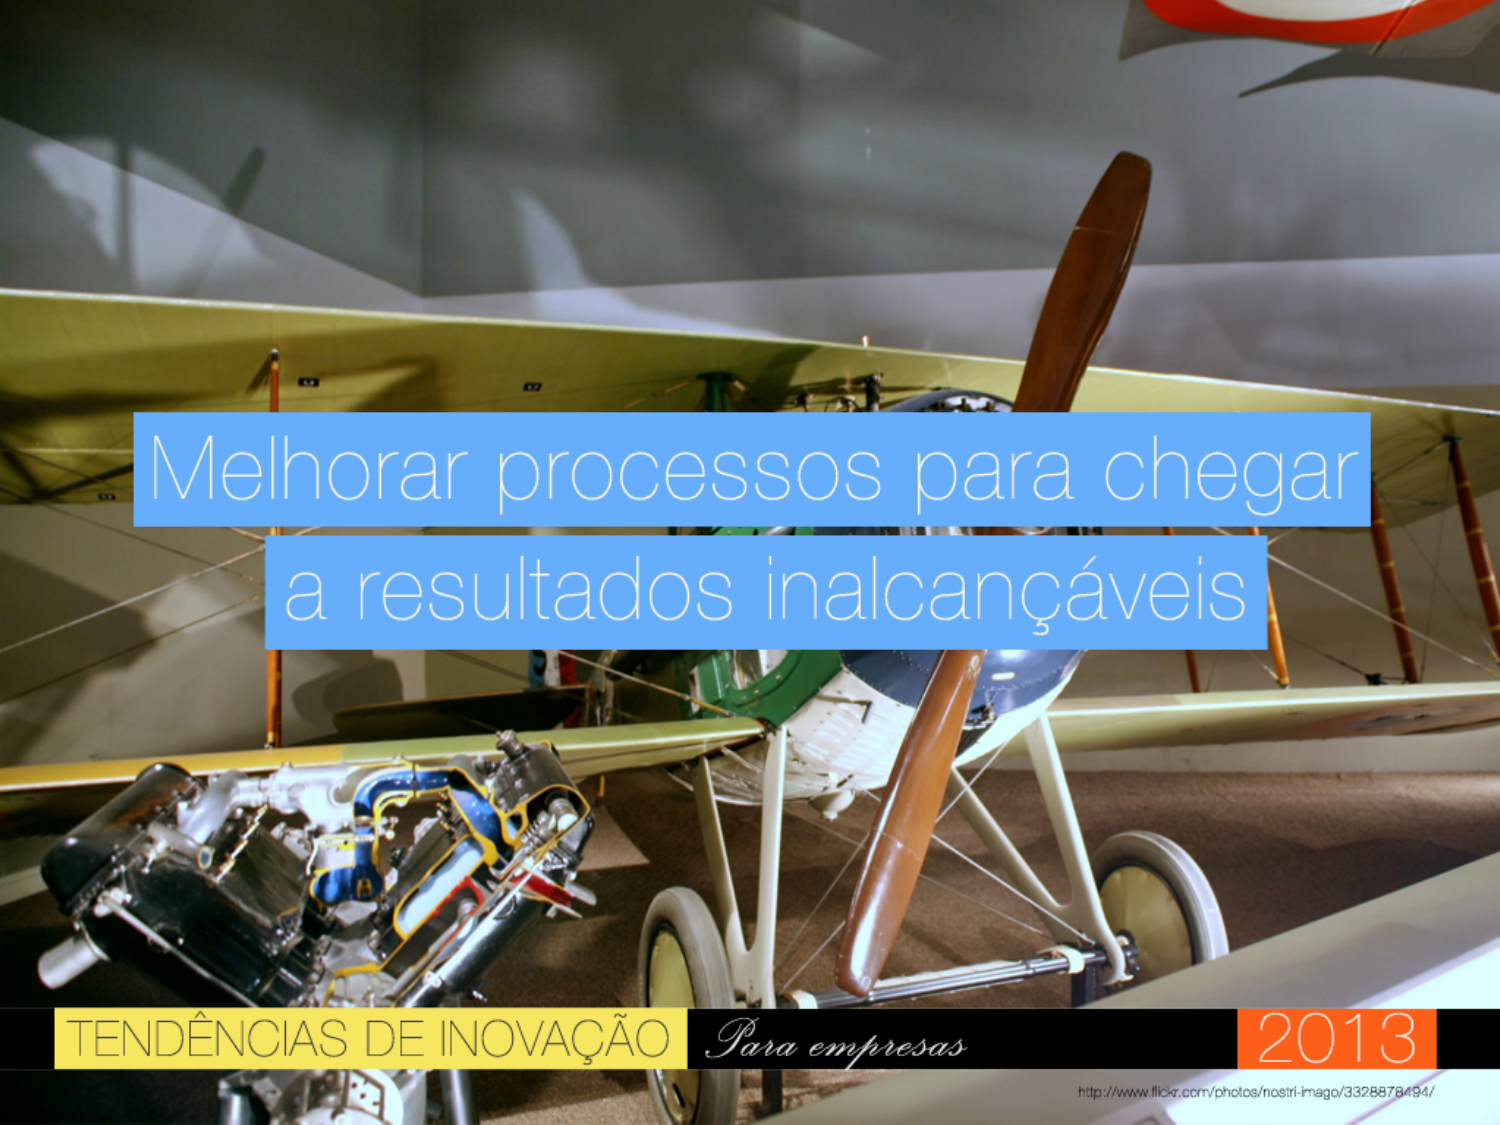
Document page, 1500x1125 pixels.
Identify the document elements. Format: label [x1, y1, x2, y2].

text_box [0, 0, 1500, 1125]
